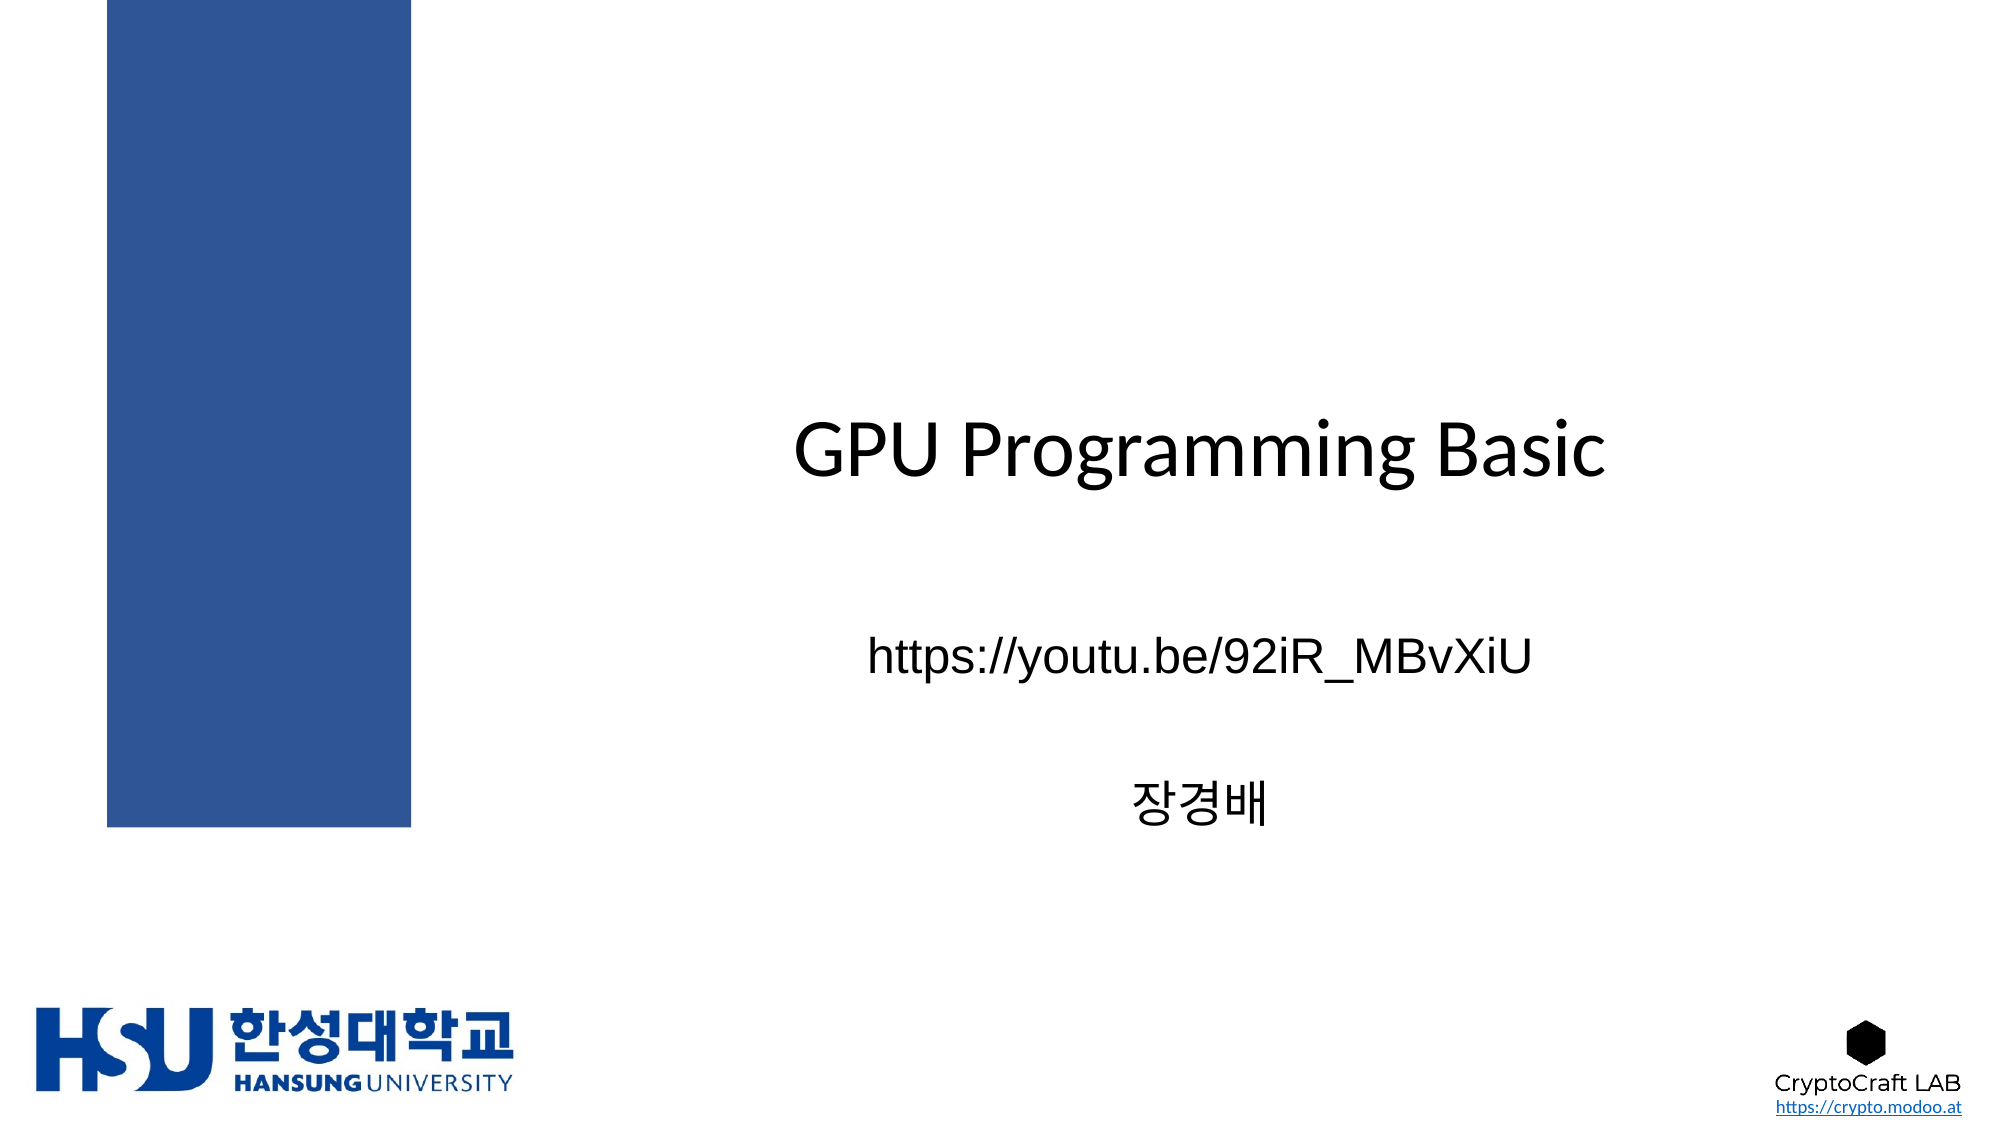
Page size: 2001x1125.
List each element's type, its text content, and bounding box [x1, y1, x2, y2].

picture [1760, 1005, 1976, 1111]
picture [27, 997, 524, 1103]
title GPU Programming Basic [511, 110, 1890, 503]
subtitle https://youtu.be/92iR_MBvXiU 장경배 [511, 622, 1890, 895]
